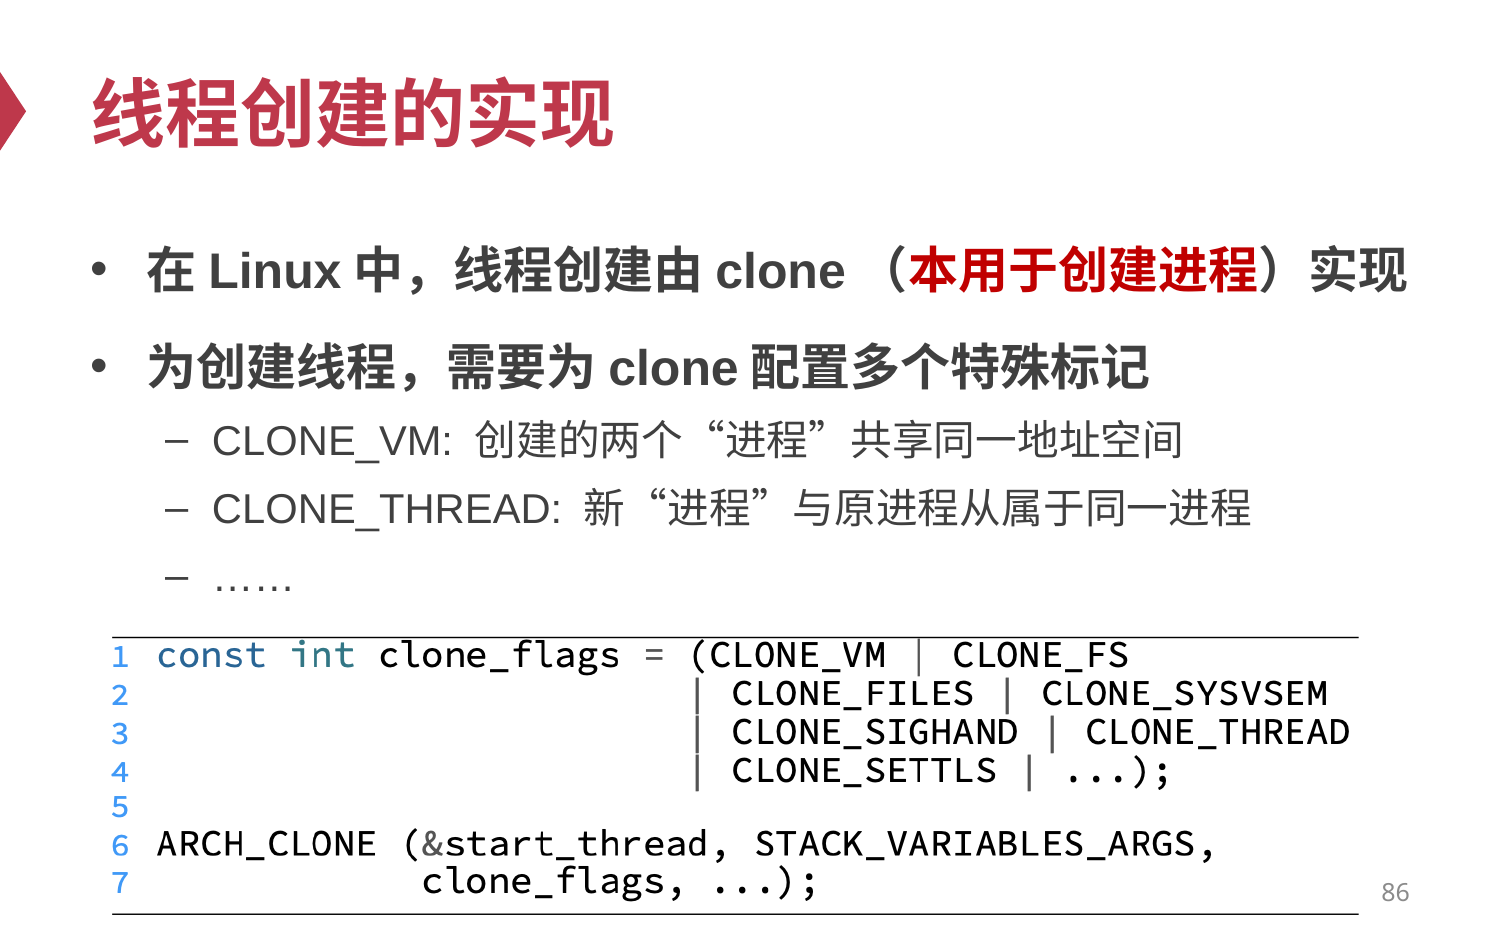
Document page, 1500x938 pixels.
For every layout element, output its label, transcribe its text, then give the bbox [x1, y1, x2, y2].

list 在Linux中，线程创建由clone（本用于创建进程）实现 为创建线程，需要为clone配置多个特殊标记 CLONE_VM: 创建的两个“进程”共享同一地址空间 CLONE_THREAD: 新“进程”与原进程从属于同一进程 …… [75, 218, 1425, 838]
picture [88, 610, 1373, 938]
title 线程创建的实现 [75, 37, 1425, 186]
slide_number 86 [1377, 868, 1425, 919]
